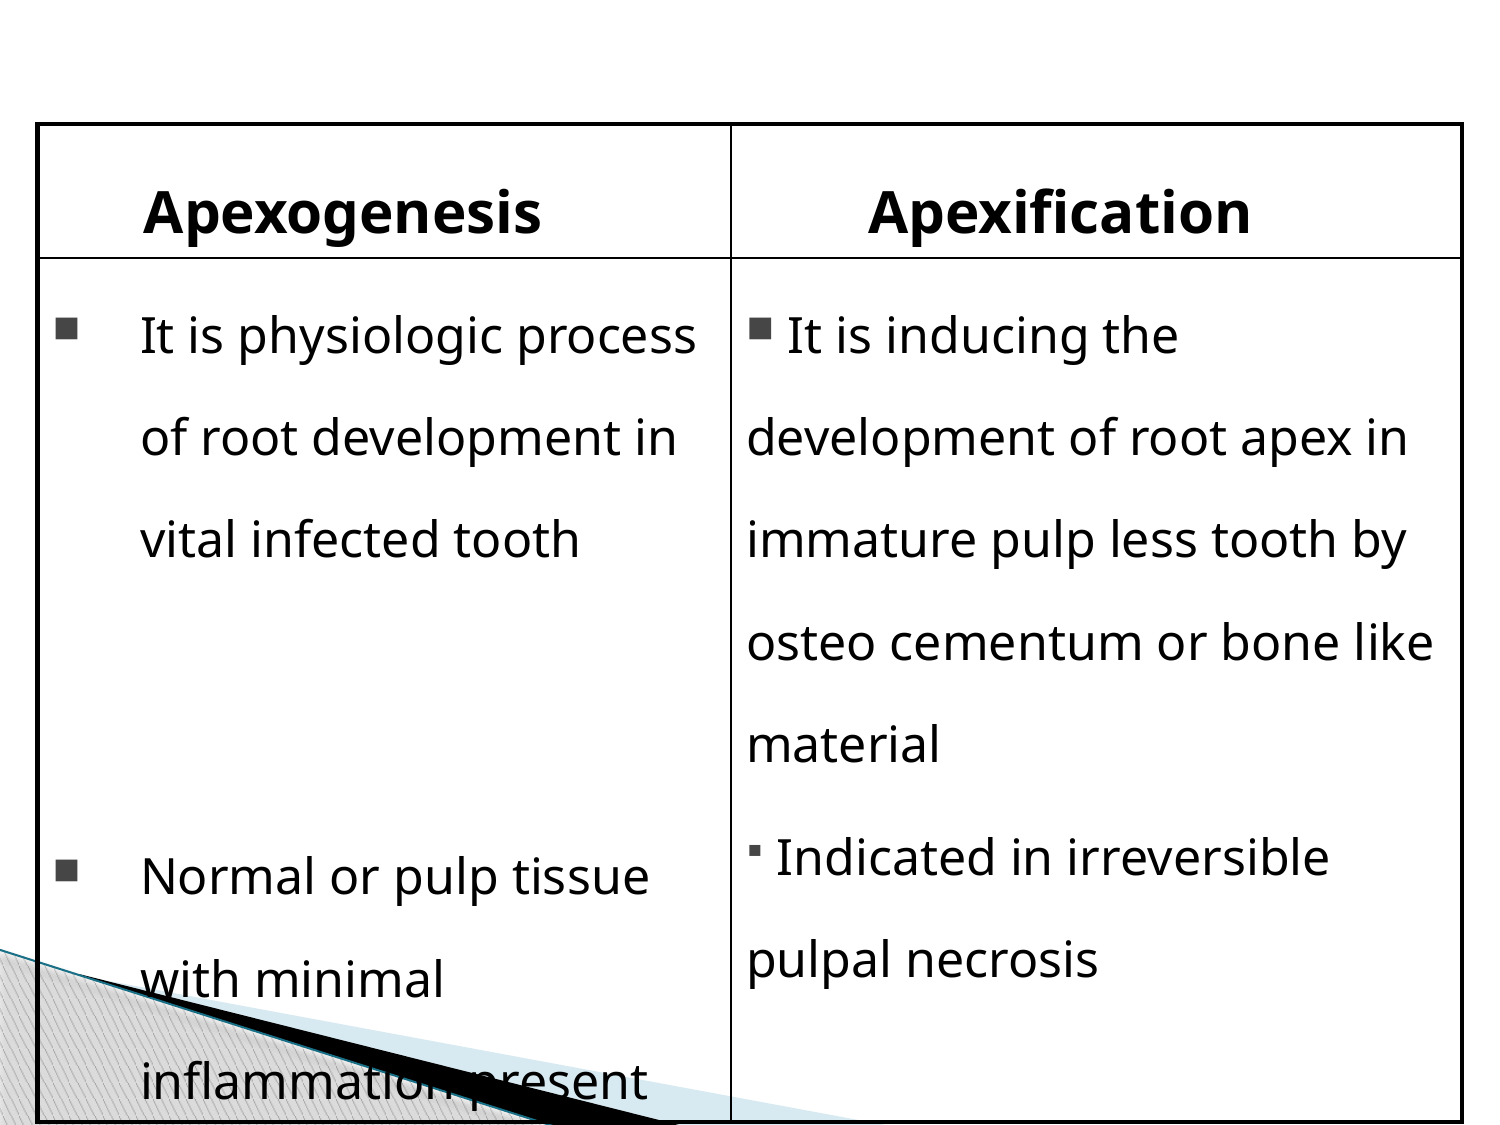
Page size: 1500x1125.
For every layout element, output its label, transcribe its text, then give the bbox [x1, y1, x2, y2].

table_header Apexogenesis [40, 126, 730, 257]
table_cell It is physiologic process of root development in vital infected tooth Normal or pulp tissue with minimal inflammation present [40, 259, 730, 1120]
table_header Apexification [732, 126, 1460, 257]
table_cell It is inducing the development of root apex in immature pulp less tooth by osteo cementum or bone like material Indicated in irreversible pulpal necrosis [732, 259, 1460, 1120]
